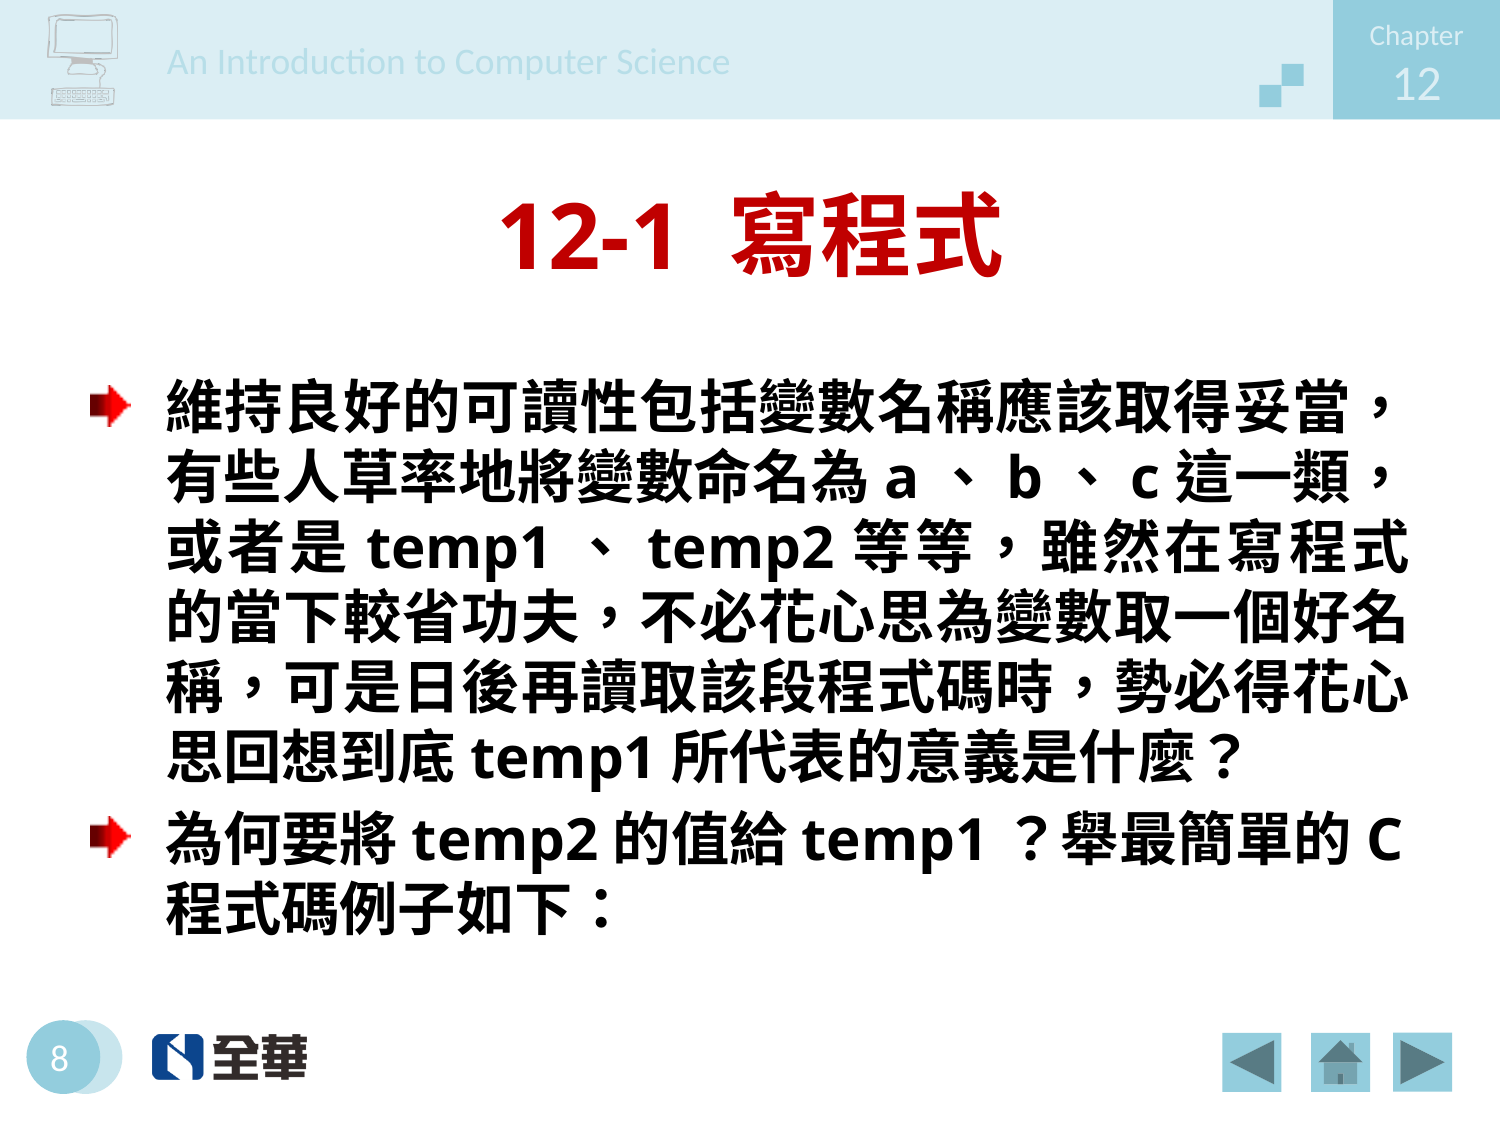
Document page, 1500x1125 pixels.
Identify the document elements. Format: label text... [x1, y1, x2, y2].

picture [47, 14, 118, 106]
picture [152, 1034, 307, 1080]
picture [90, 816, 131, 858]
title 12-1 寫程式 [75, 138, 1425, 327]
picture [90, 385, 131, 427]
list 維持良好的可讀性包括變數名稱應該取得妥當，有些人草率地將變數命名為a、b、c這一類，或者是temp1、temp2等等，雖然在寫程式的當下較省功夫，不必花心思為變數取一個好名稱，可是日後再讀取該段程式碼時，勢必得花心思回想到底temp1所代表的意義是什麼？ 為何要將temp2的值給temp1？舉最簡單的C程式碼例子如下： [75, 363, 1425, 1005]
